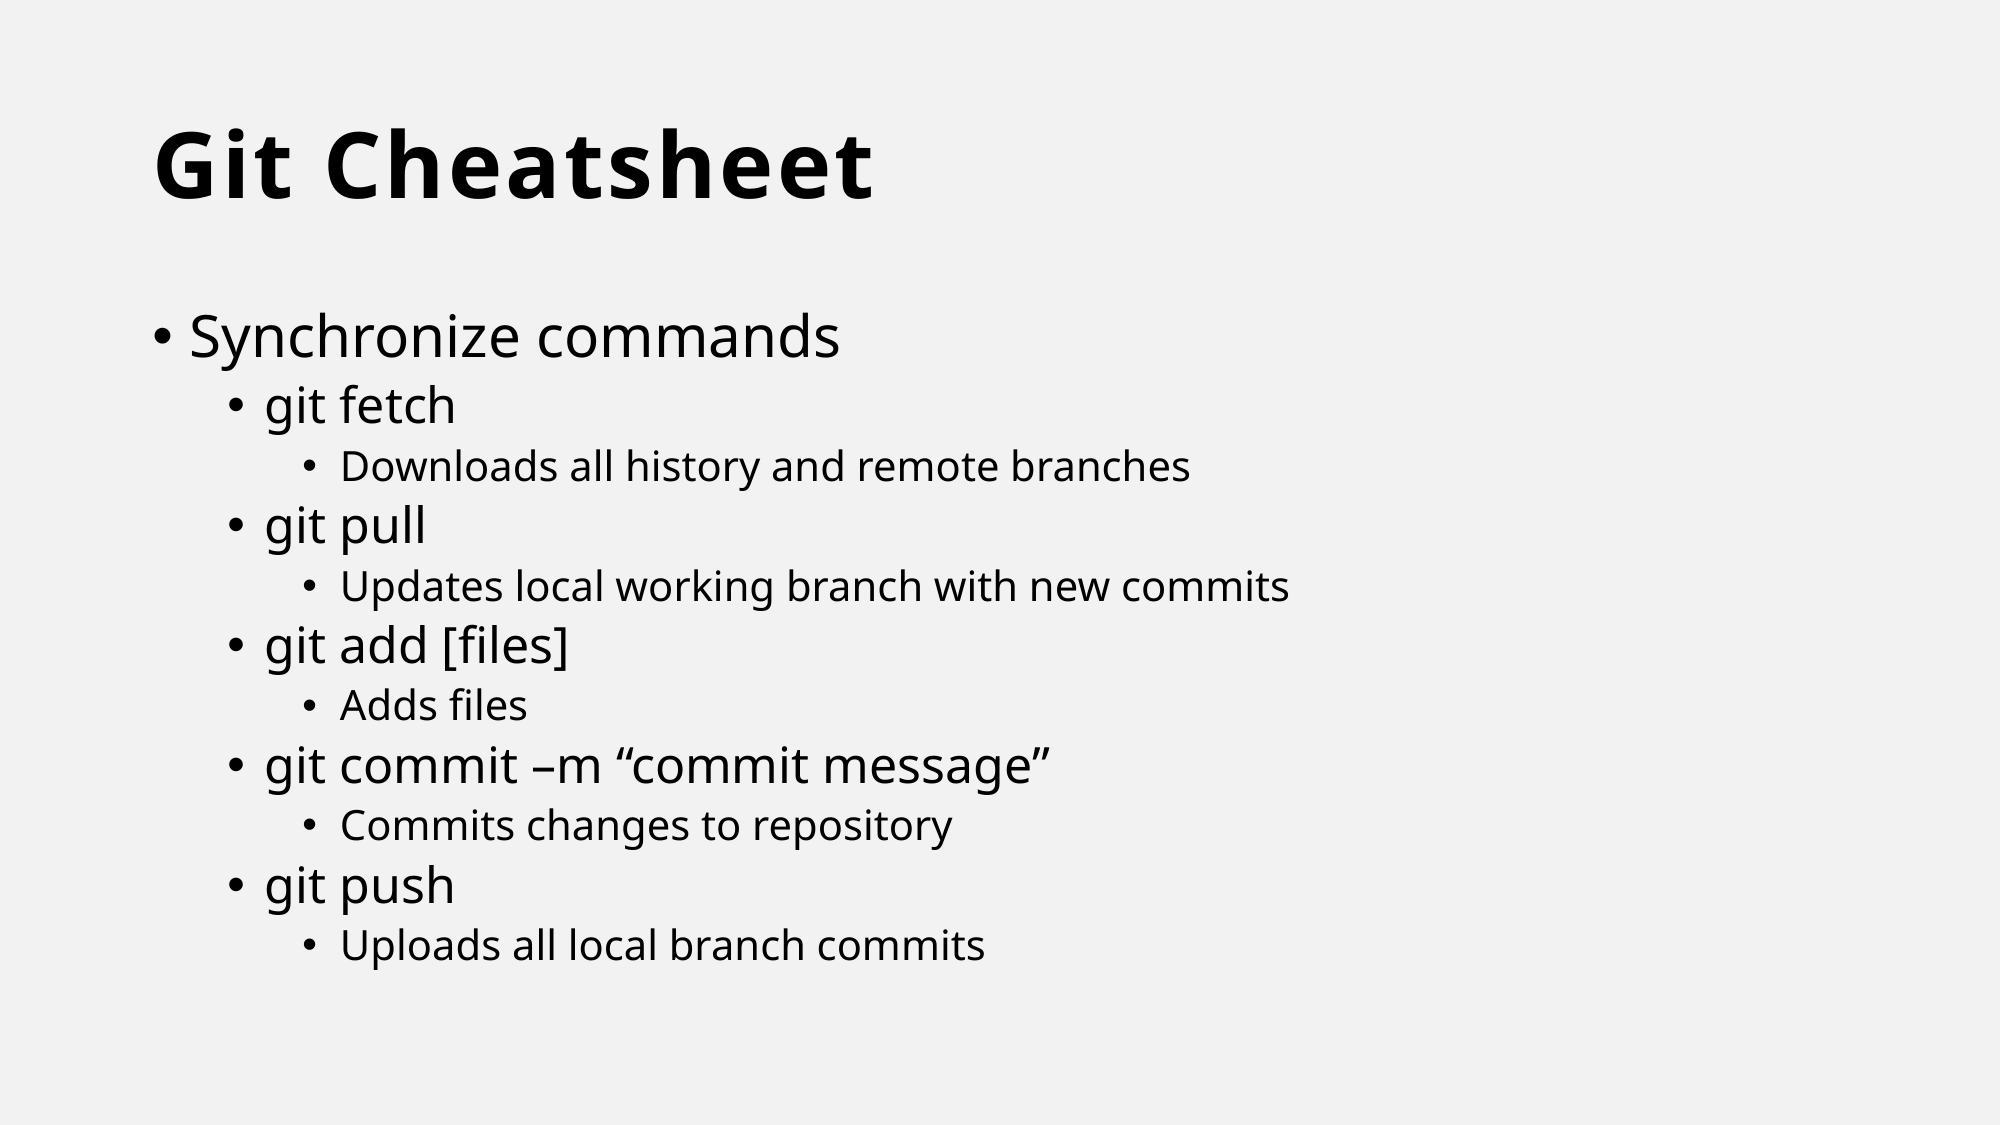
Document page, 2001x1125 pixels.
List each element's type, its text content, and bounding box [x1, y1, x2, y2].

title Git Cheatsheet [137, 59, 1863, 278]
list Synchronize commands git fetch Downloads all history and remote branches git pull Updates local working branch with new commits git add [files] Adds files git commit –m “commit message” Commits changes to repository git push Uploads all local branch commits [137, 299, 1863, 1014]
